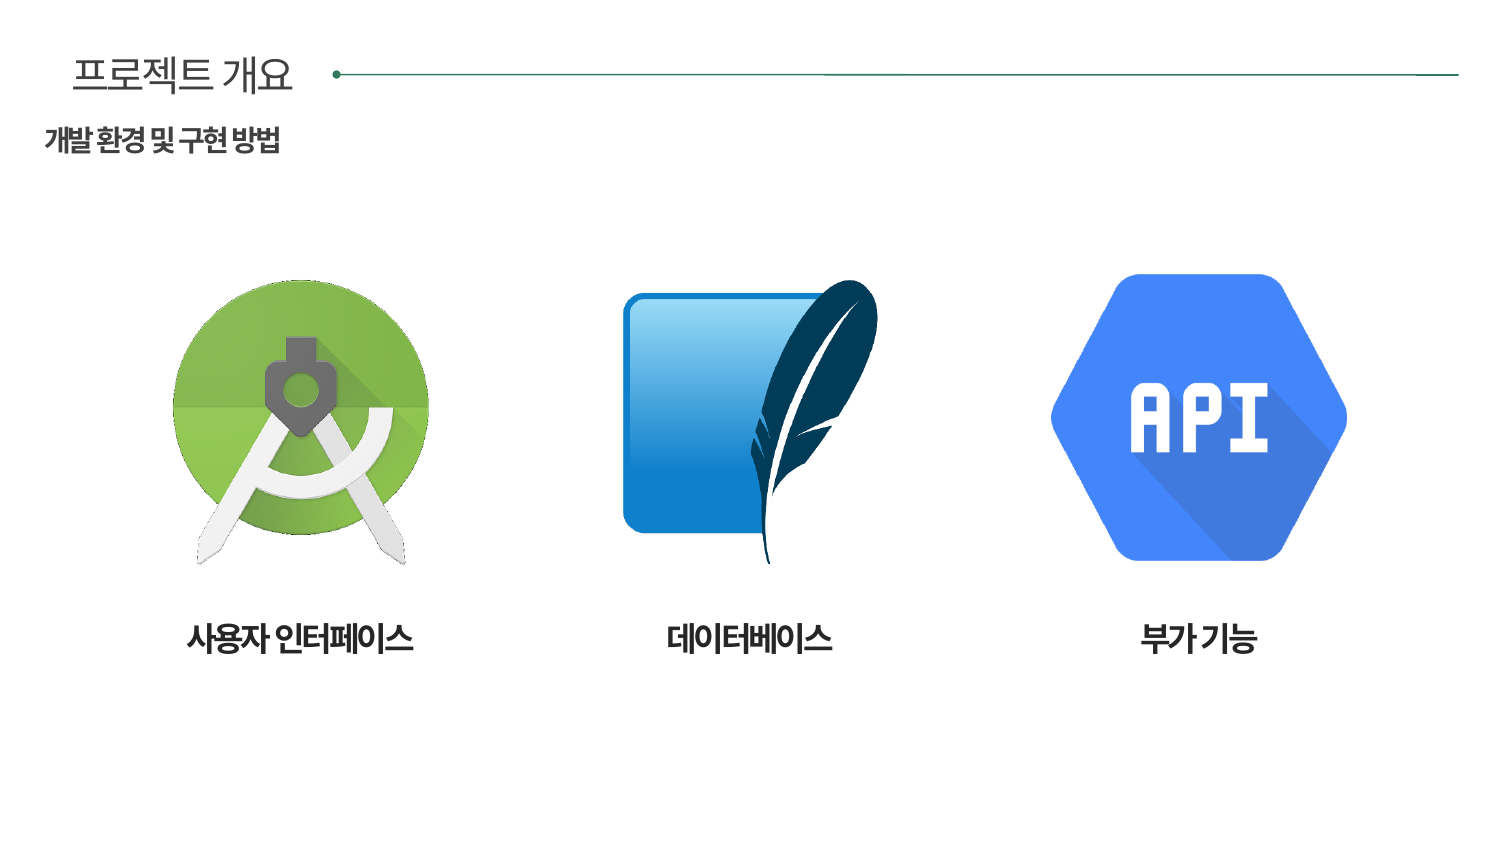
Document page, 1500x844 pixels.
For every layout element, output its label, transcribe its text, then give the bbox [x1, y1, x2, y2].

text_box 데이터베이스 [602, 610, 898, 666]
picture [152, 273, 449, 570]
text_box 프로젝트 개요 [29, 42, 337, 107]
picture [602, 273, 898, 570]
text_box 사용자 인터페이스 [152, 610, 449, 666]
text_box 부가 기능 [1051, 610, 1347, 666]
text_box 개발 환경 및 구현 방법 [29, 115, 408, 166]
picture [1051, 273, 1348, 564]
